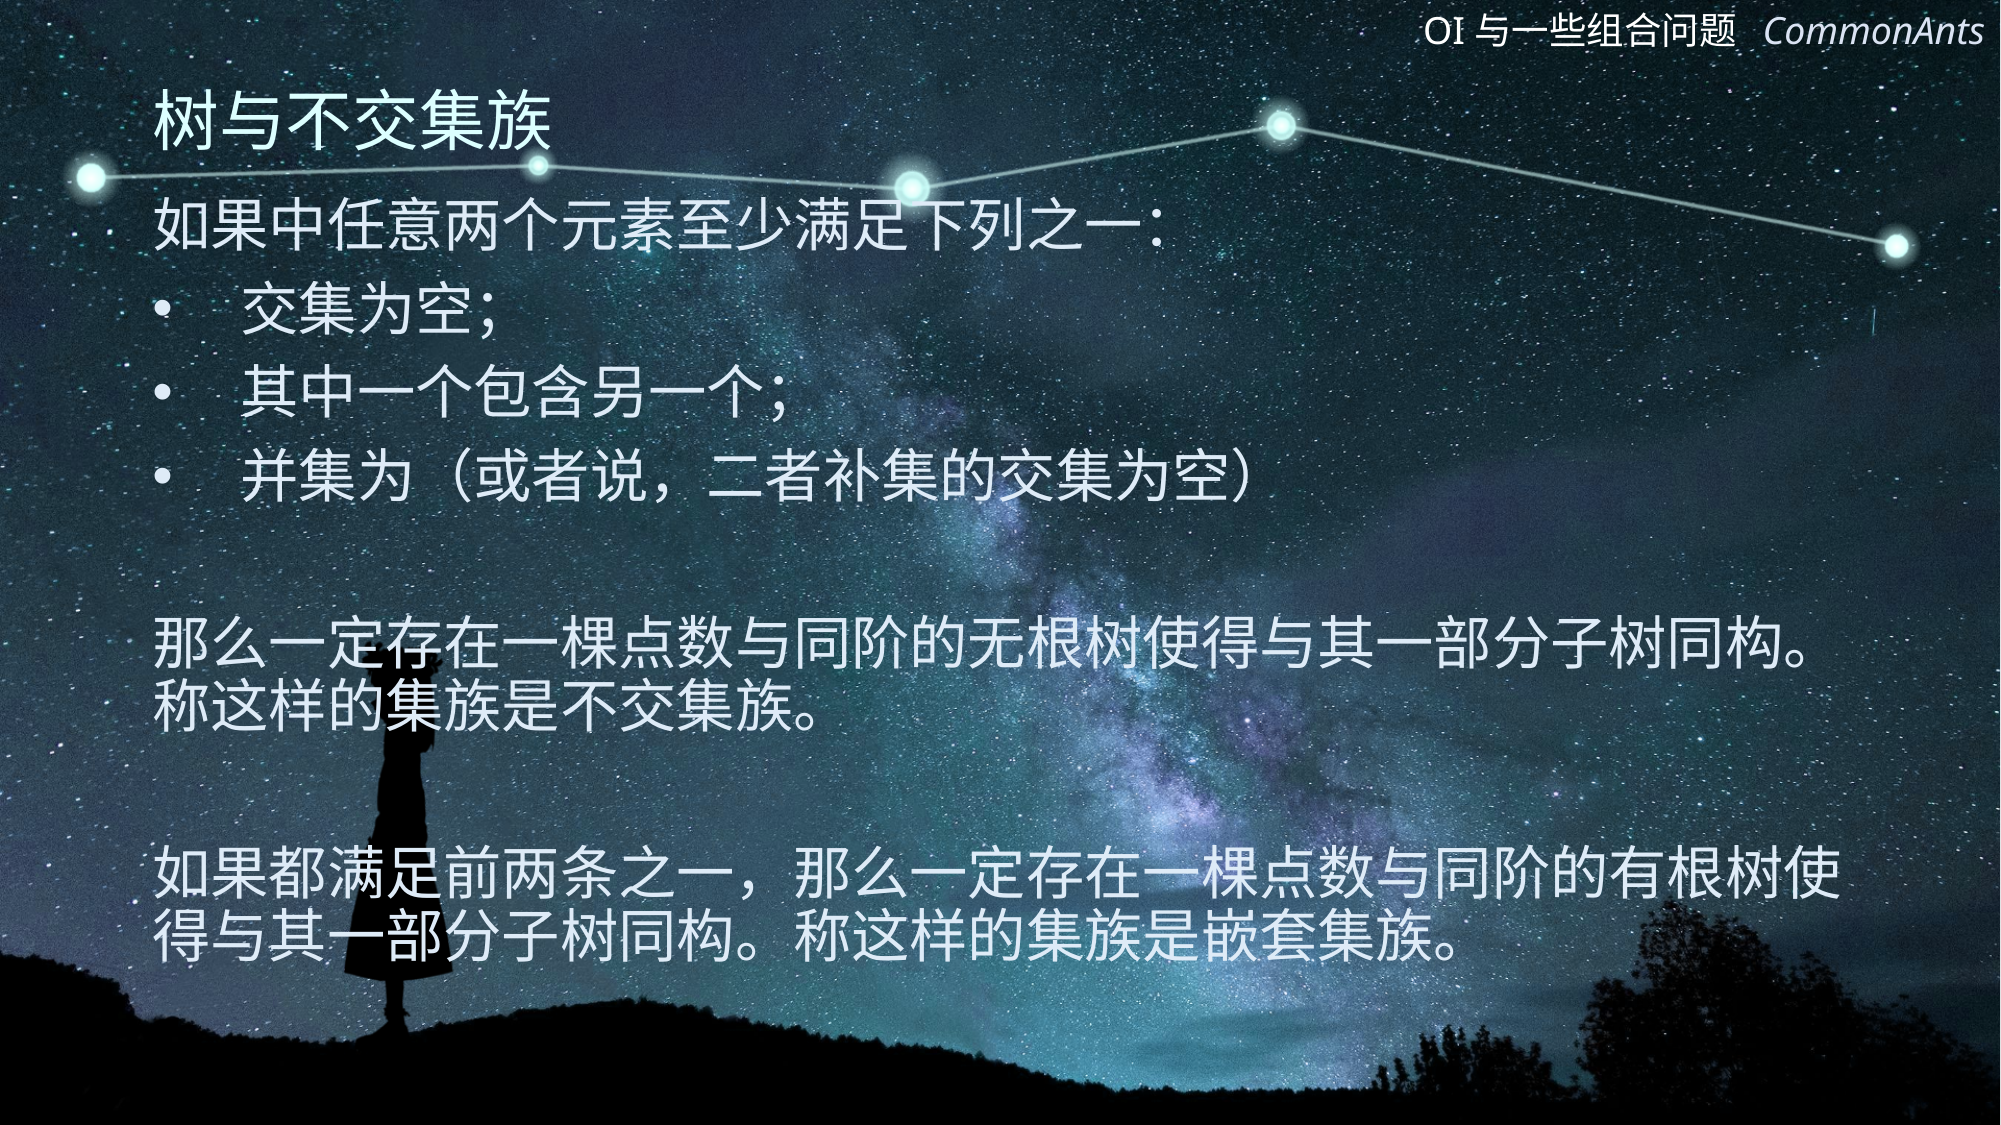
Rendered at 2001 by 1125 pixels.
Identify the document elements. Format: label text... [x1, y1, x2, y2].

picture [0, 0, 2001, 1125]
title 树与不交集族 [137, 59, 1863, 189]
